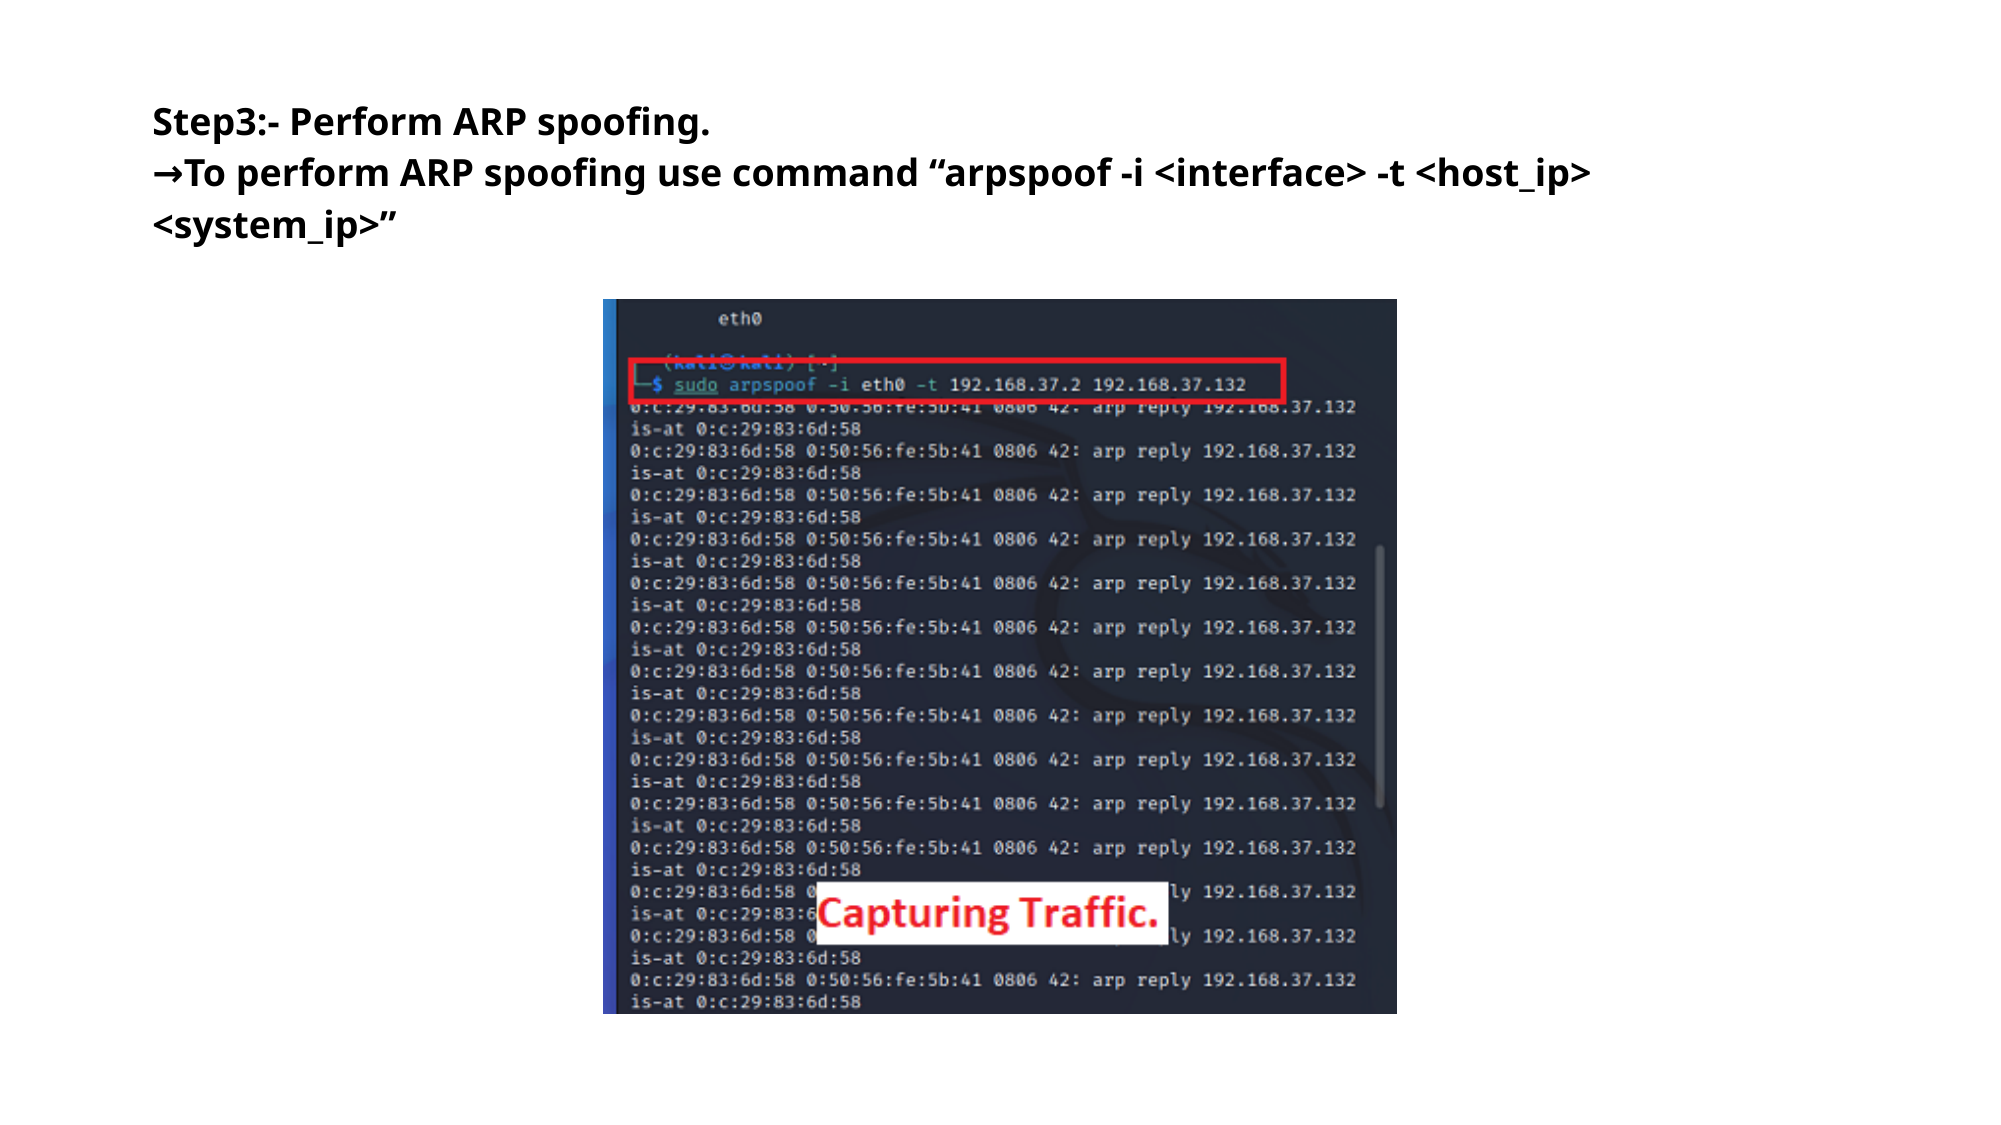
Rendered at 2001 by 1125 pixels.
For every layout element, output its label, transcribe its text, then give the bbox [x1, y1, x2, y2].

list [603, 298, 1397, 1014]
title Step3:- Perform ARP spoofing. →To perform ARP spoofing use command “arpspoof -i <interface> -t <host_ip> <system_ip>” [137, 59, 1863, 278]
